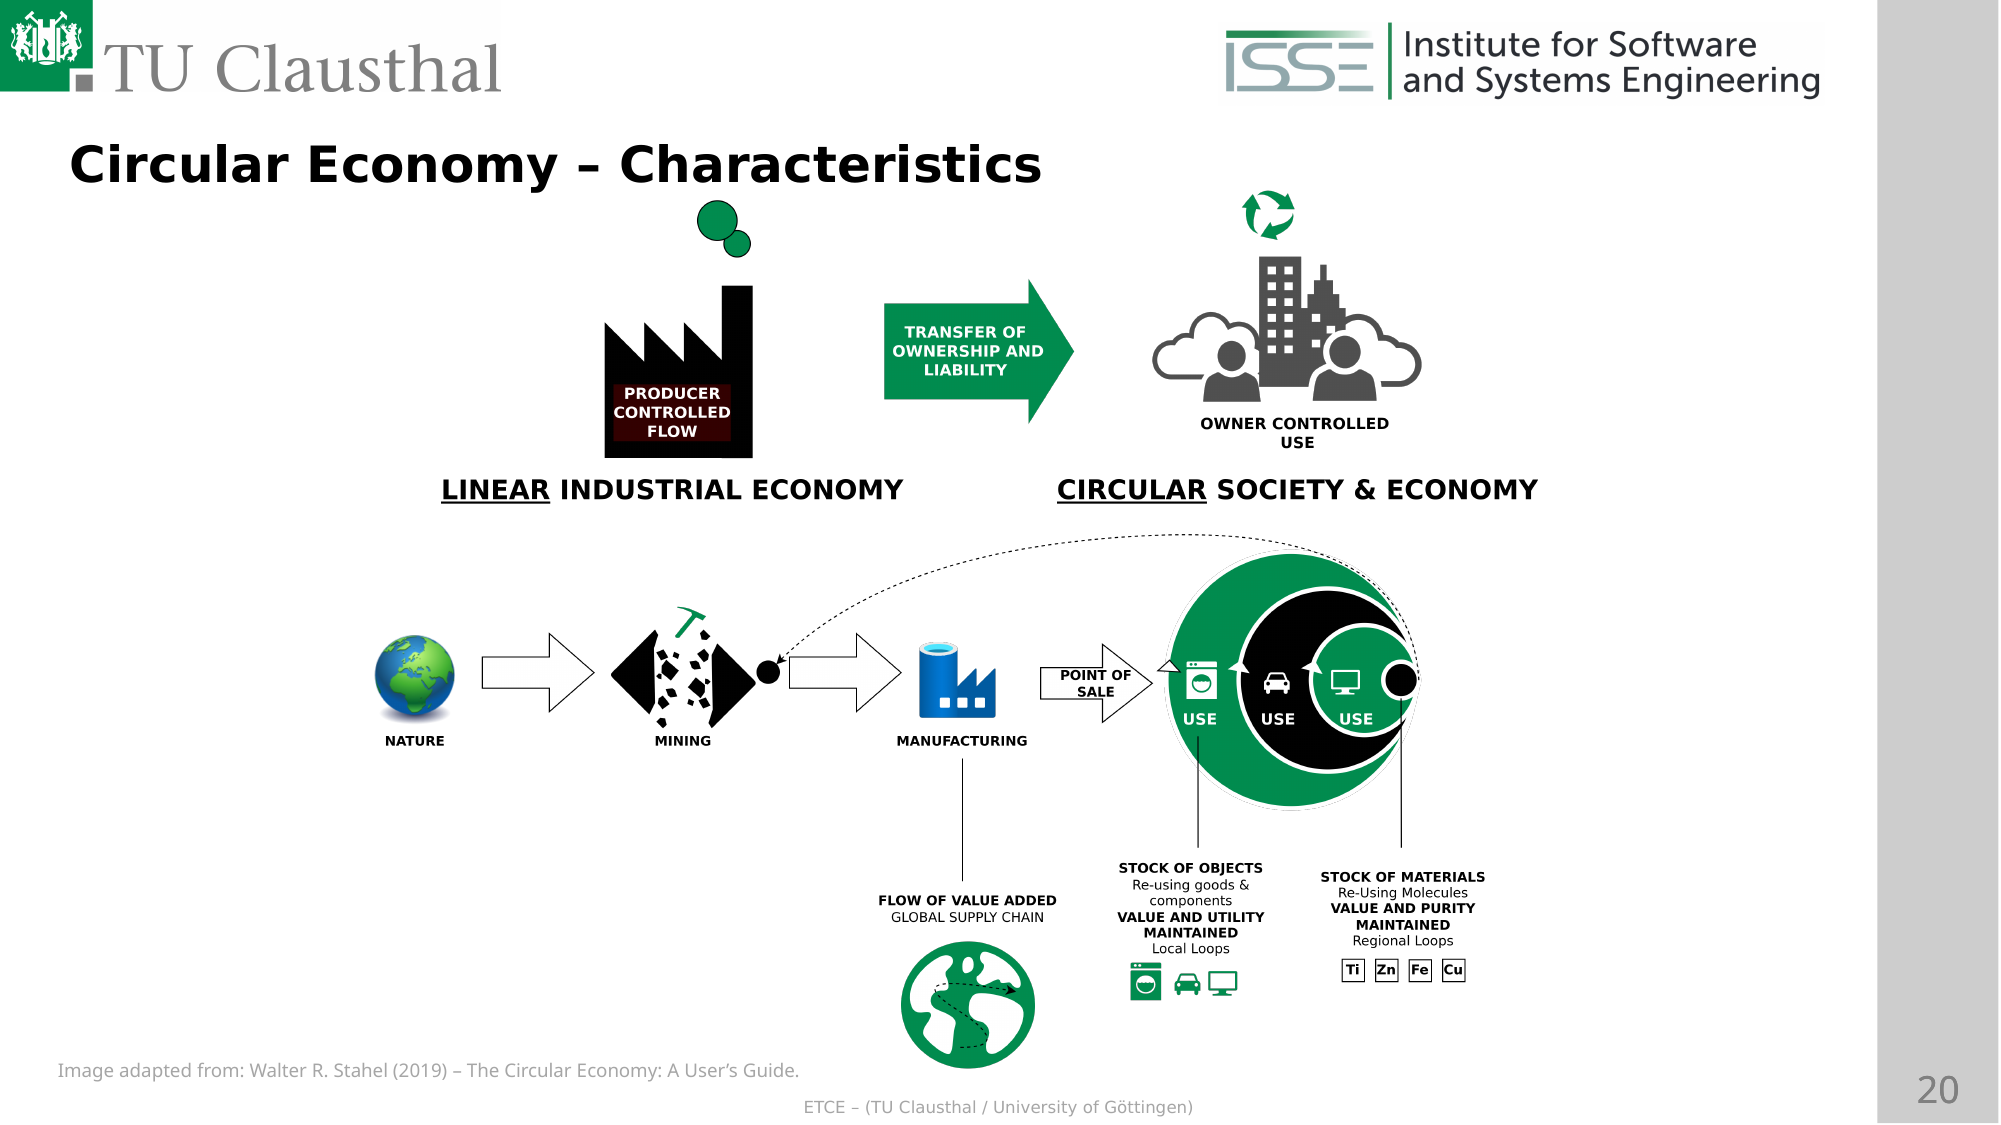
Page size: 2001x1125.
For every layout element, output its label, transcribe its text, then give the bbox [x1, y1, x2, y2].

picture [1218, 22, 1825, 106]
text_box Circular Economy – Characteristics [55, 125, 1818, 207]
text_box Image adapted from: Walter R. Stahel (2019) – The Circular Economy: A User’s Guide. [43, 1051, 1105, 1089]
picture [370, 189, 1538, 1070]
picture [0, 0, 501, 92]
